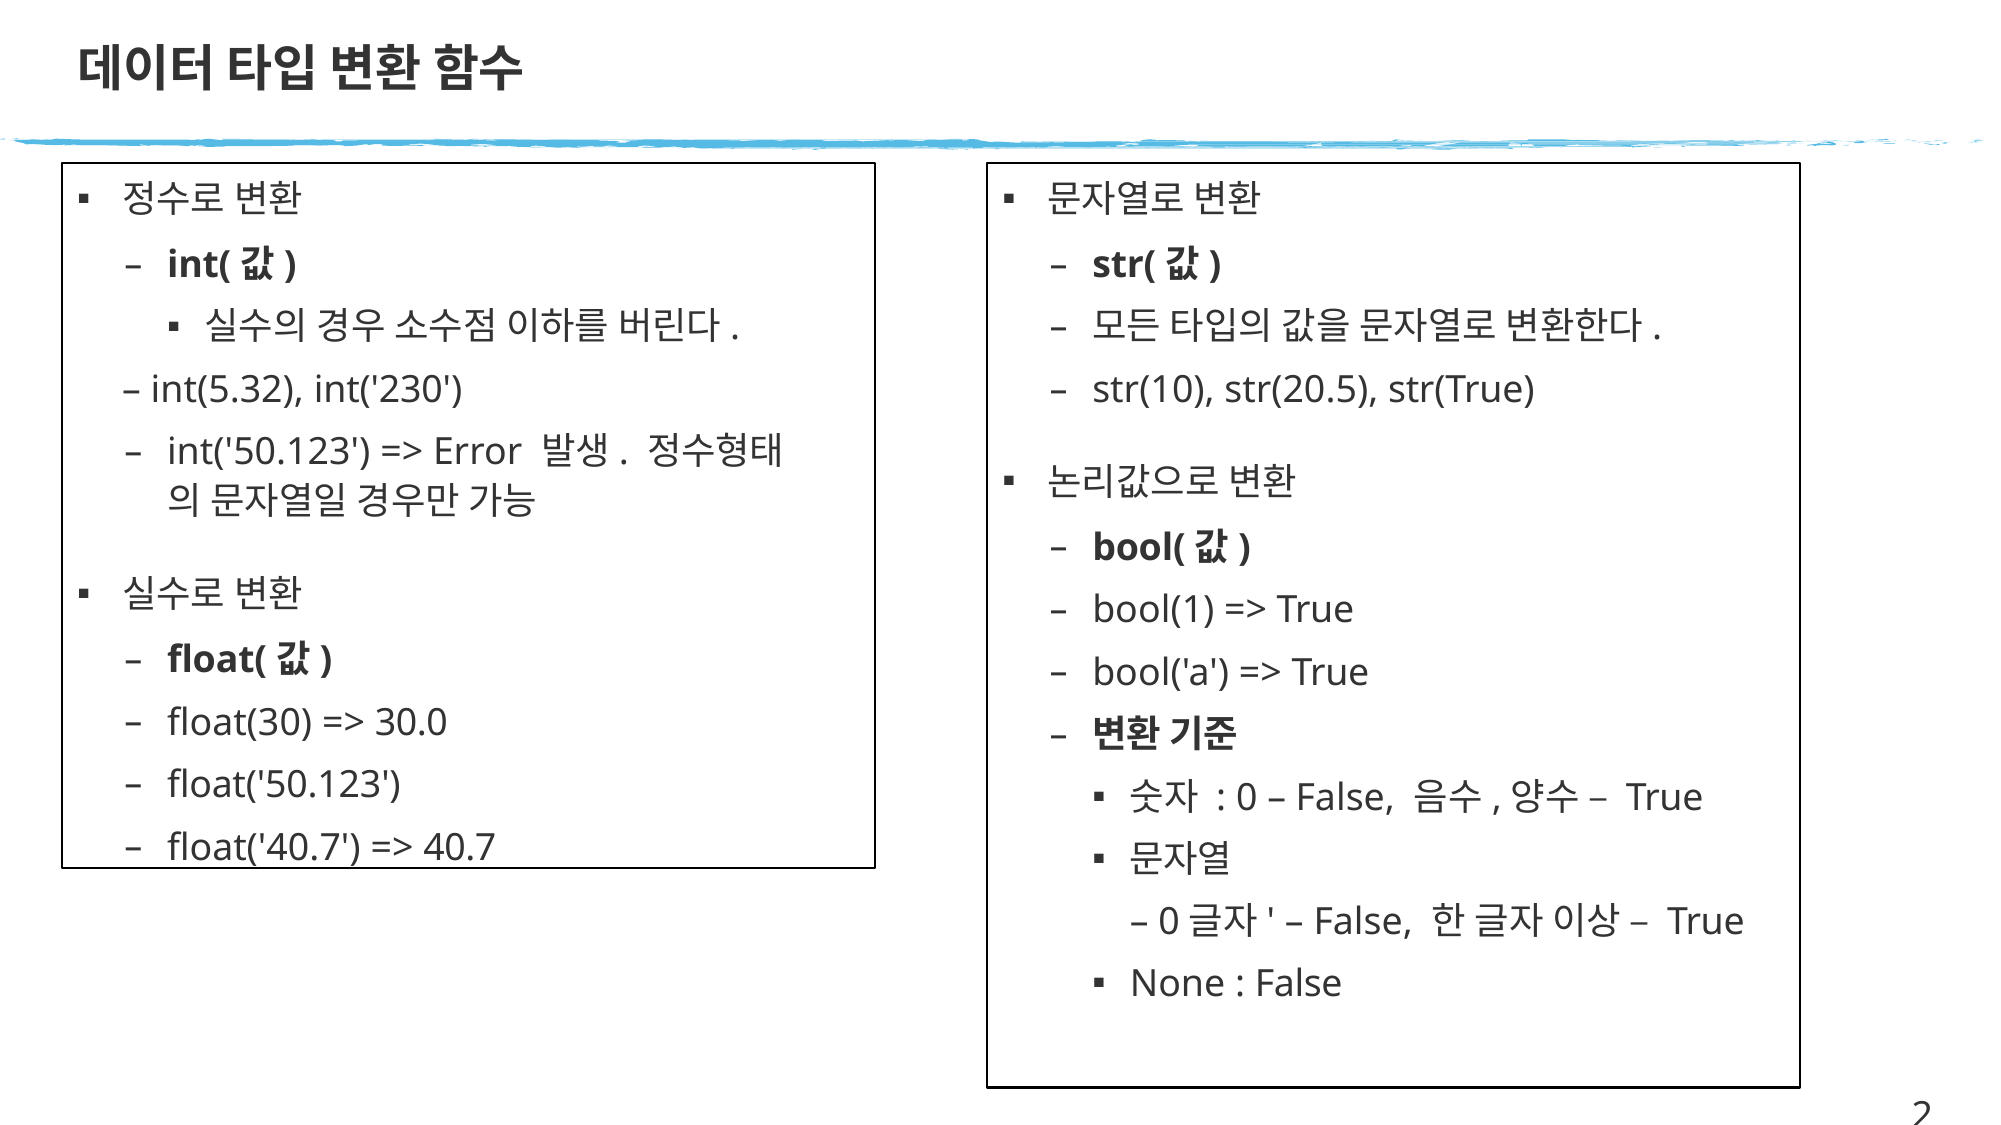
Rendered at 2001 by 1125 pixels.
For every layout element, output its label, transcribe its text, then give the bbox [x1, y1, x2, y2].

text_box 정수로 변환 int(값) 실수의 경우 소수점 이하를 버린다. – int(5.32), int('230') int('50.123') => Error 발생. 정수형태 의 문자열일 경우만 가능 실수로 변환 float(값) float(30) => 30.0 float('50.123') float('40.7') => 40.7 [62, 162, 875, 868]
text_box [987, 162, 1800, 1088]
title 데이터 타입 변환 함수 [75, 34, 1700, 225]
text_box 24 [1909, 1089, 1937, 1125]
text_box 문자열로 변환 str(값) 모든 타입의 값을 문자열로 변환한다. str(10), str(20.5), str(True) 논리값으로 변환 bool(값) bool(1) => True bool('a') => True 변환 기준 숫자 : 0 – False, 음수,양수 – True 문자열 – 0글자' – False, 한 글자 이상 – True None : False [1000, 148, 1788, 1004]
